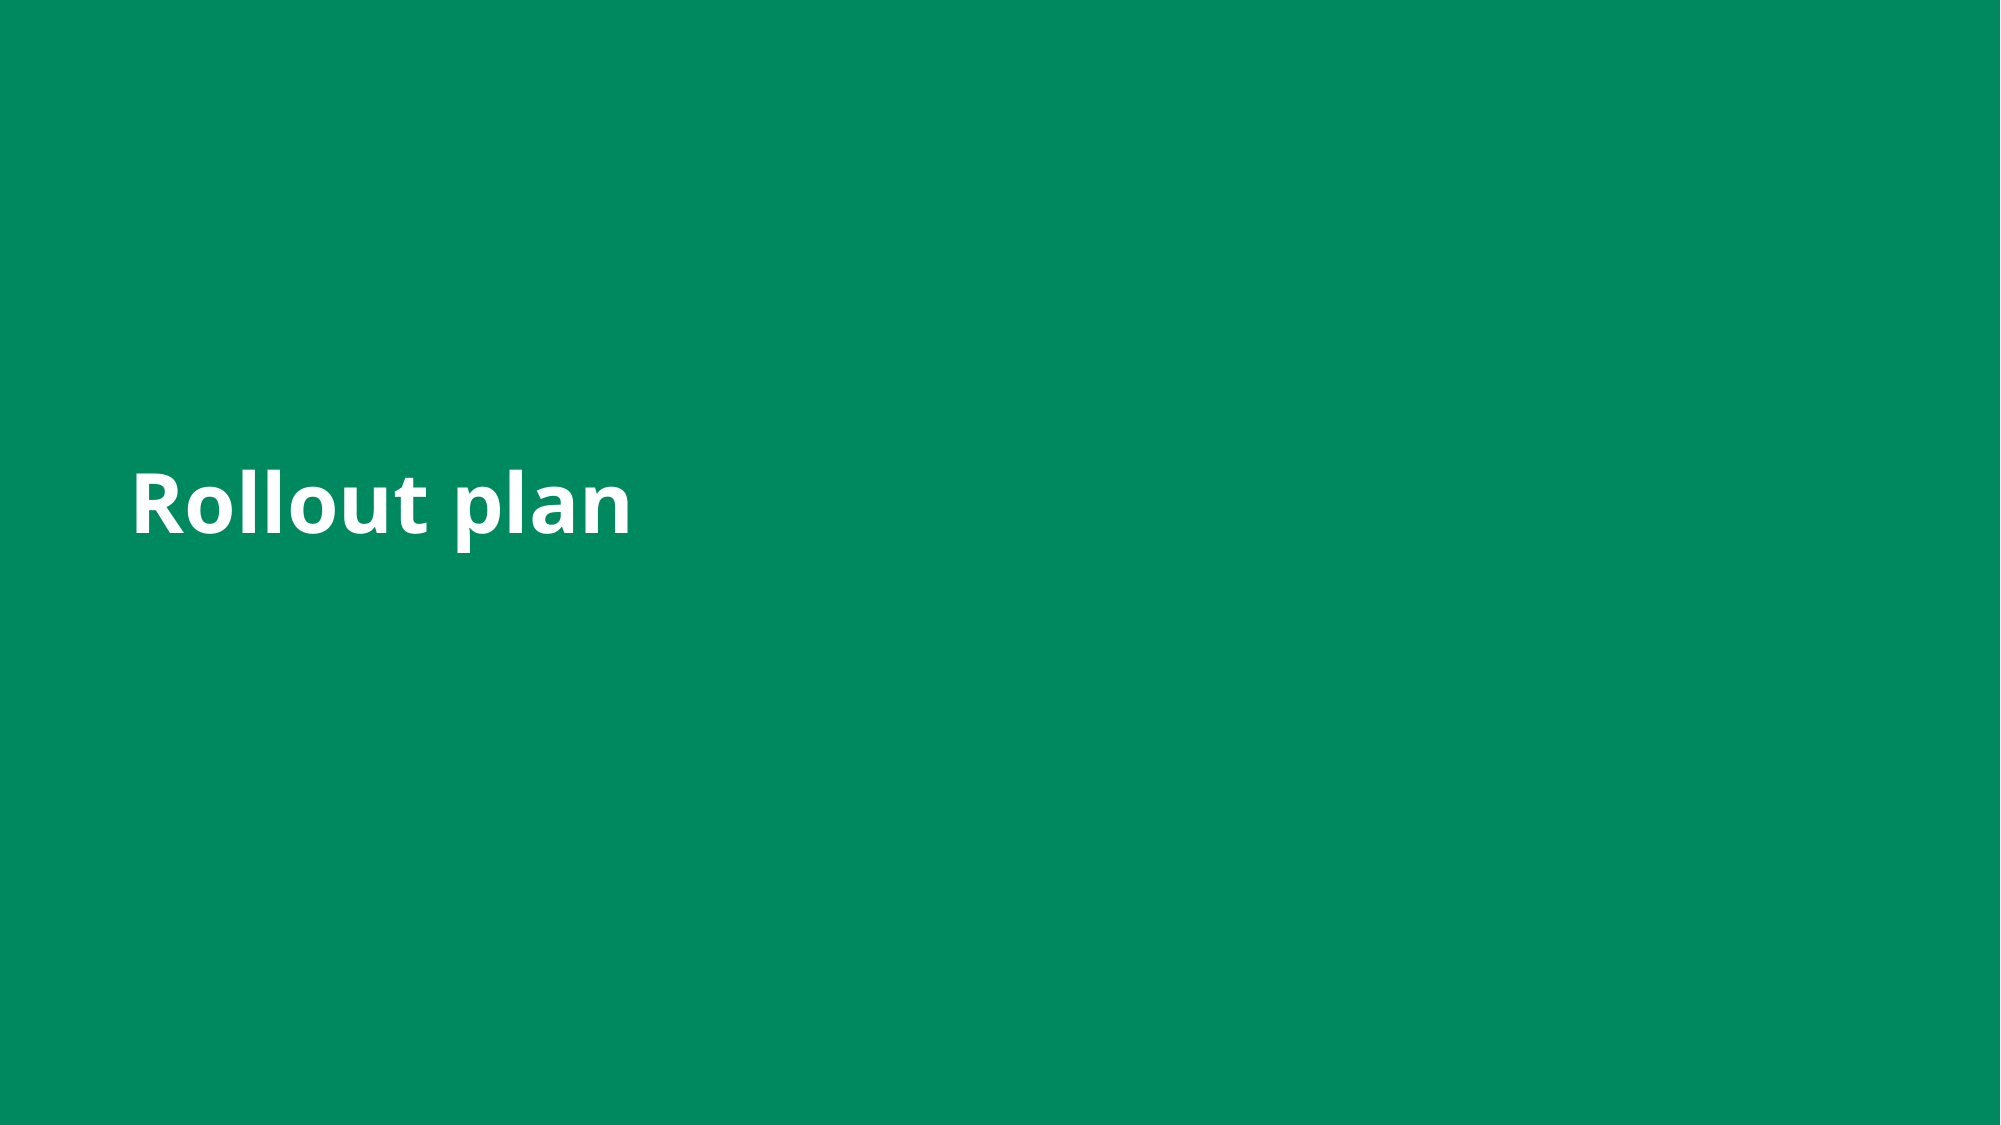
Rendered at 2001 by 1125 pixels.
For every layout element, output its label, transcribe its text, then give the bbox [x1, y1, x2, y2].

title Rollout plan [129, 461, 1727, 664]
